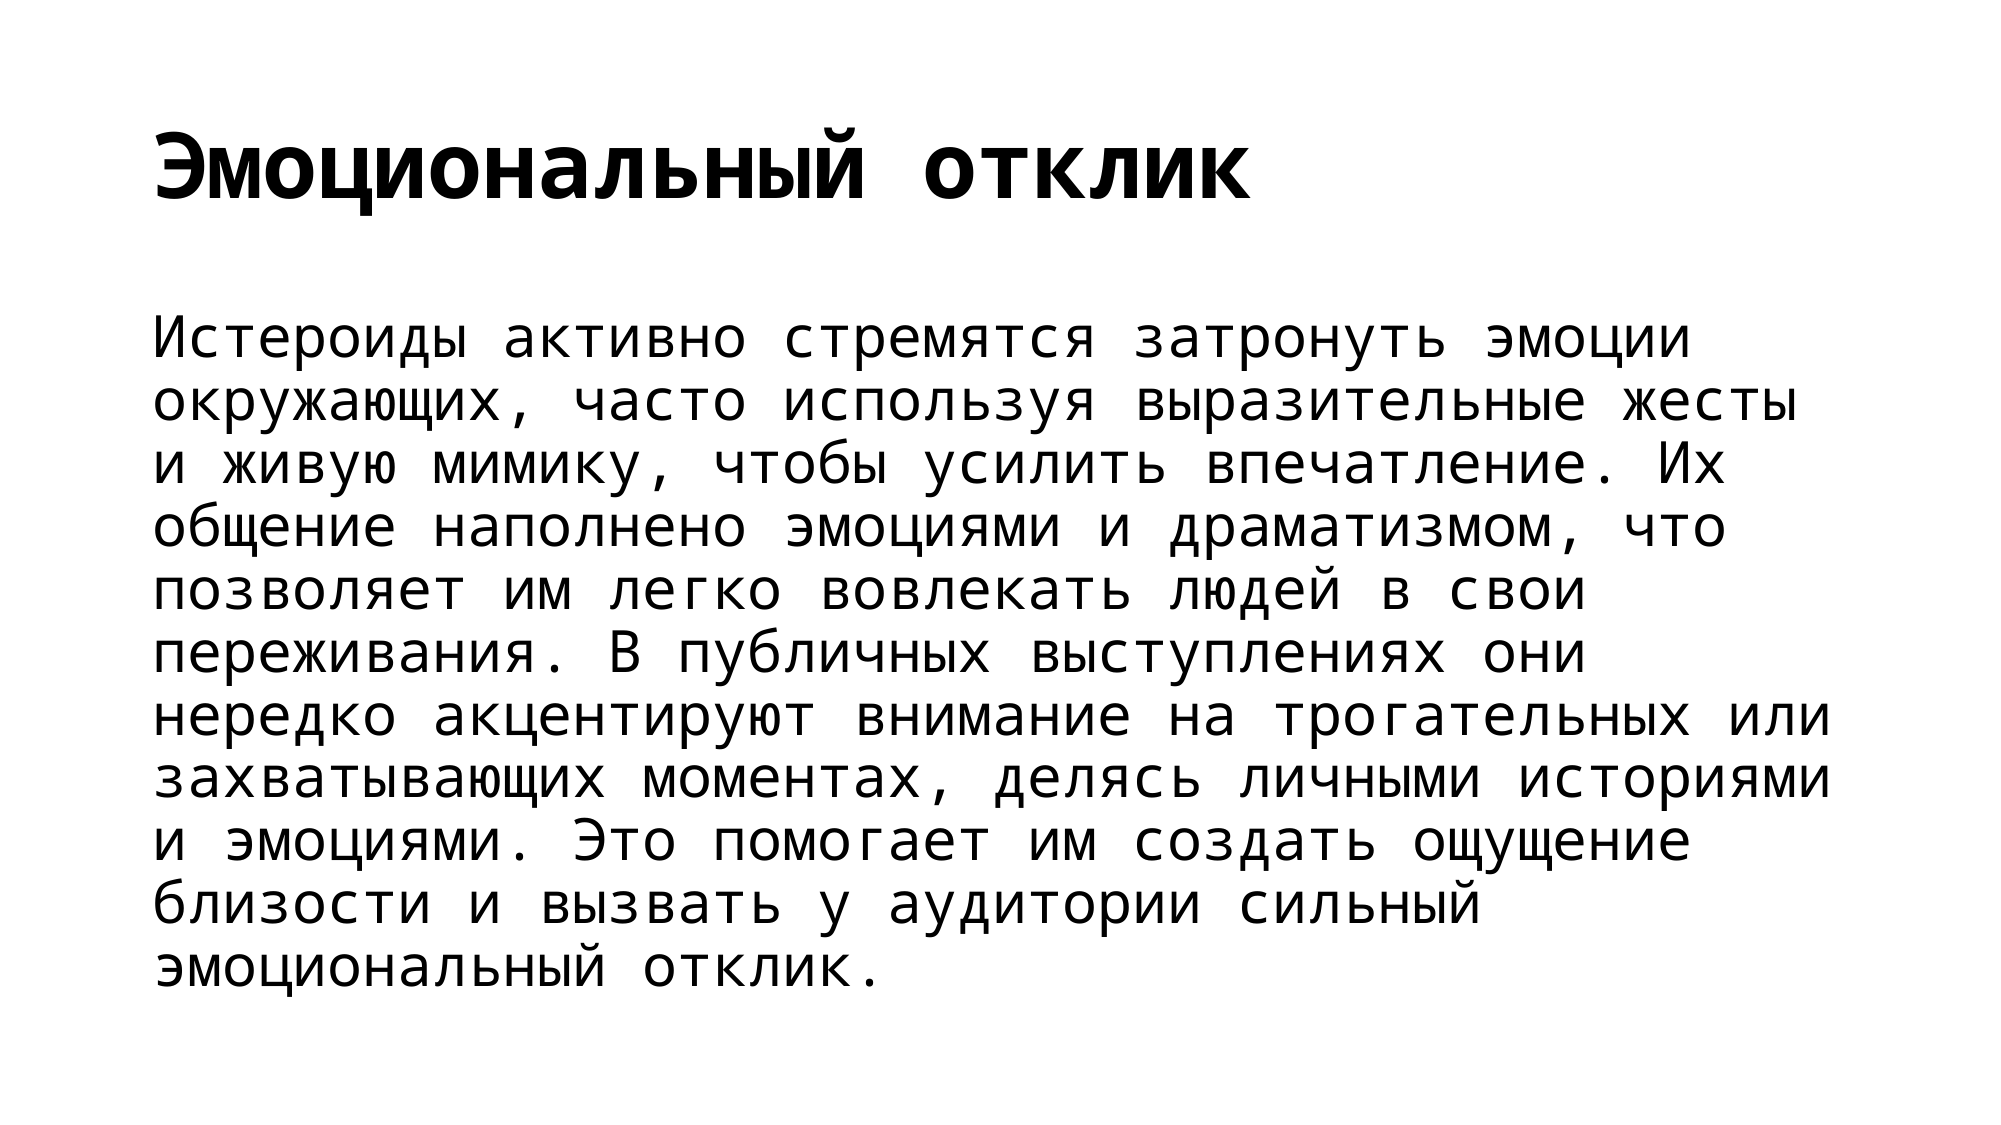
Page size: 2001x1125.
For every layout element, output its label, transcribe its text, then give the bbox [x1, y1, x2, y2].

title Эмоциональный отклик [137, 59, 1863, 278]
list Истероиды активно стремятся затронуть эмоции окружающих, часто используя выразительные жесты и живую мимику, чтобы усилить впечатление. Их общение наполнено эмоциями и драматизмом, что позволяет им легко вовлекать людей в свои переживания. В публичных выступлениях они нередко акцентируют внимание на трогательных или захватывающих моментах, делясь личными историями и эмоциями. Это помогает им создать ощущение близости и вызвать у аудитории сильный эмоциональный отклик. [137, 299, 1863, 1014]
